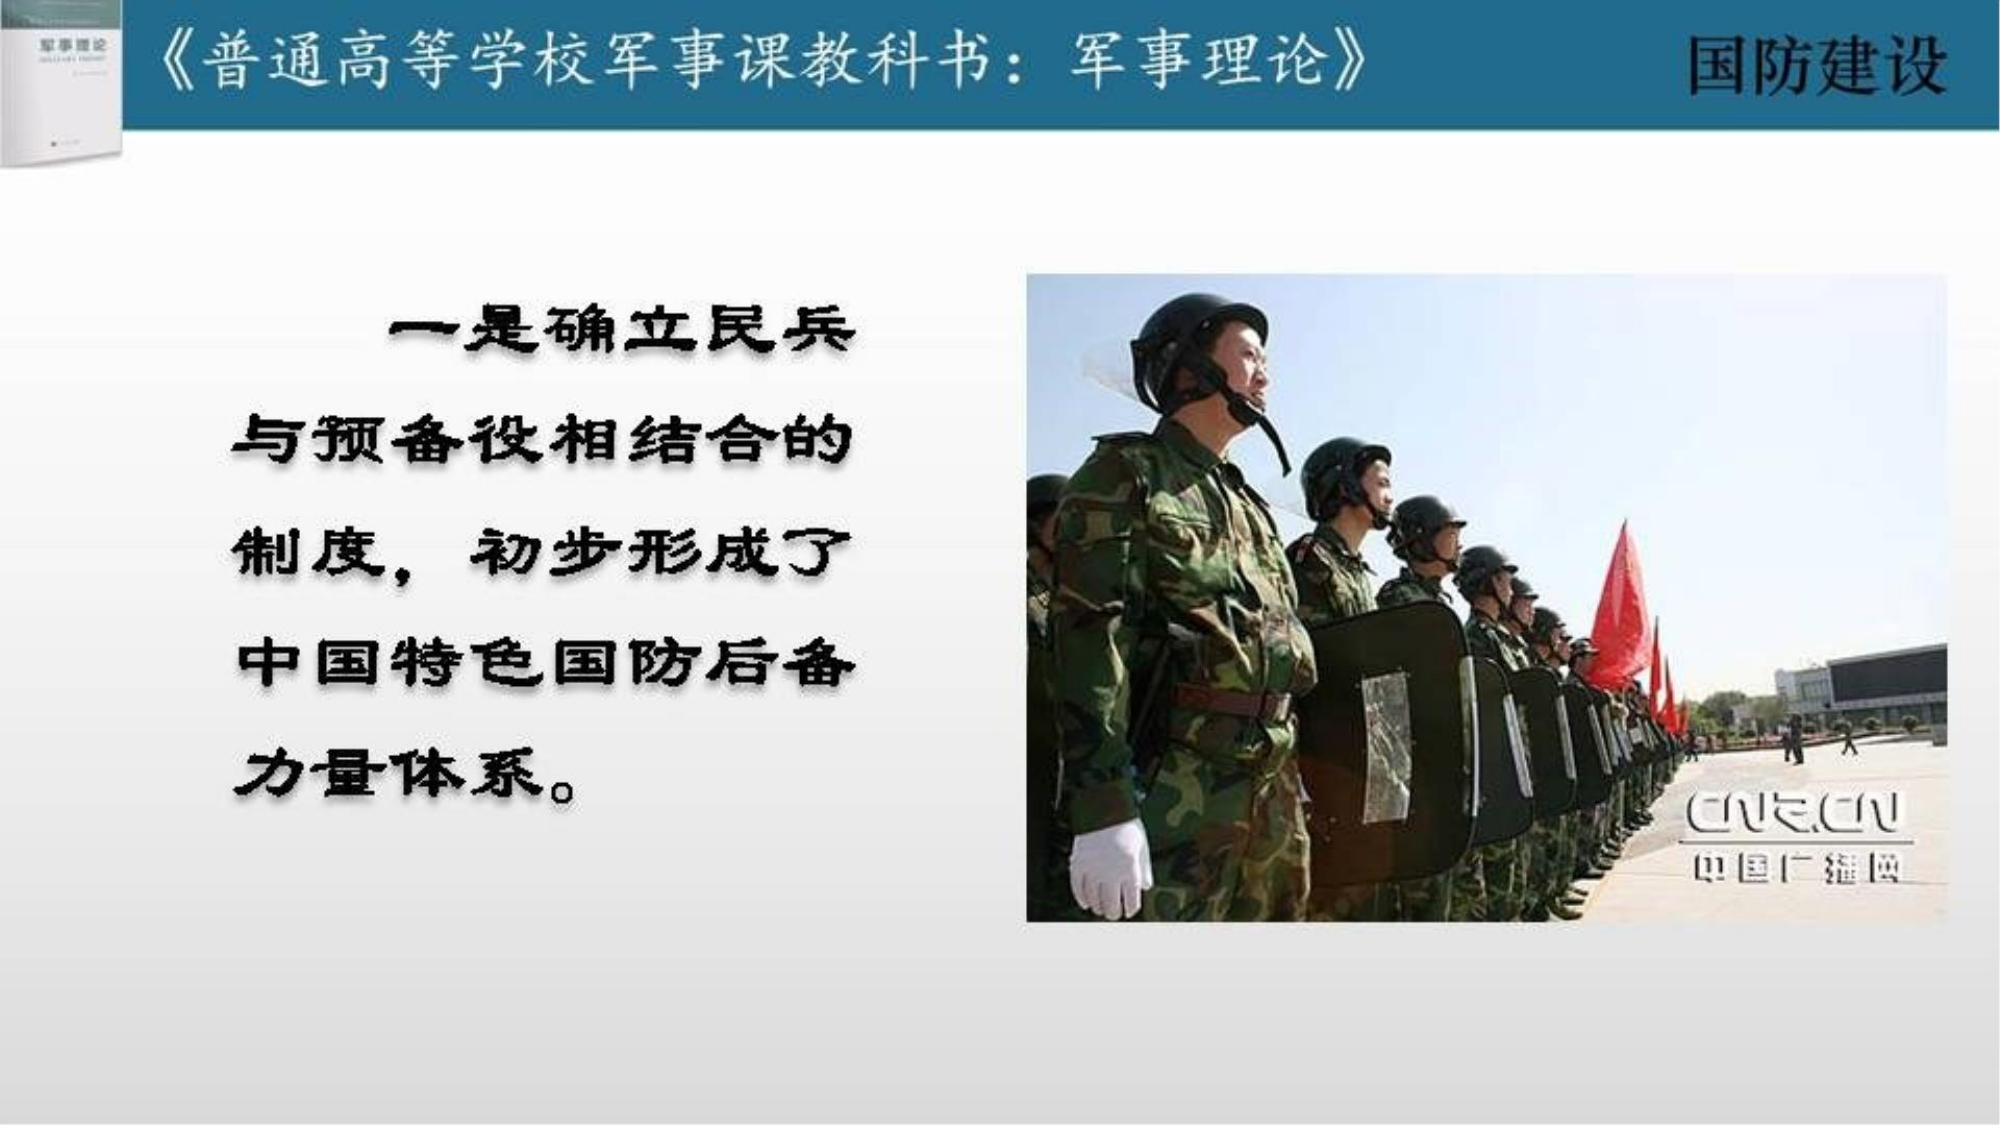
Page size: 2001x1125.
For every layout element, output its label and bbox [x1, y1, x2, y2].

text_box [0, 0, 2000, 1125]
